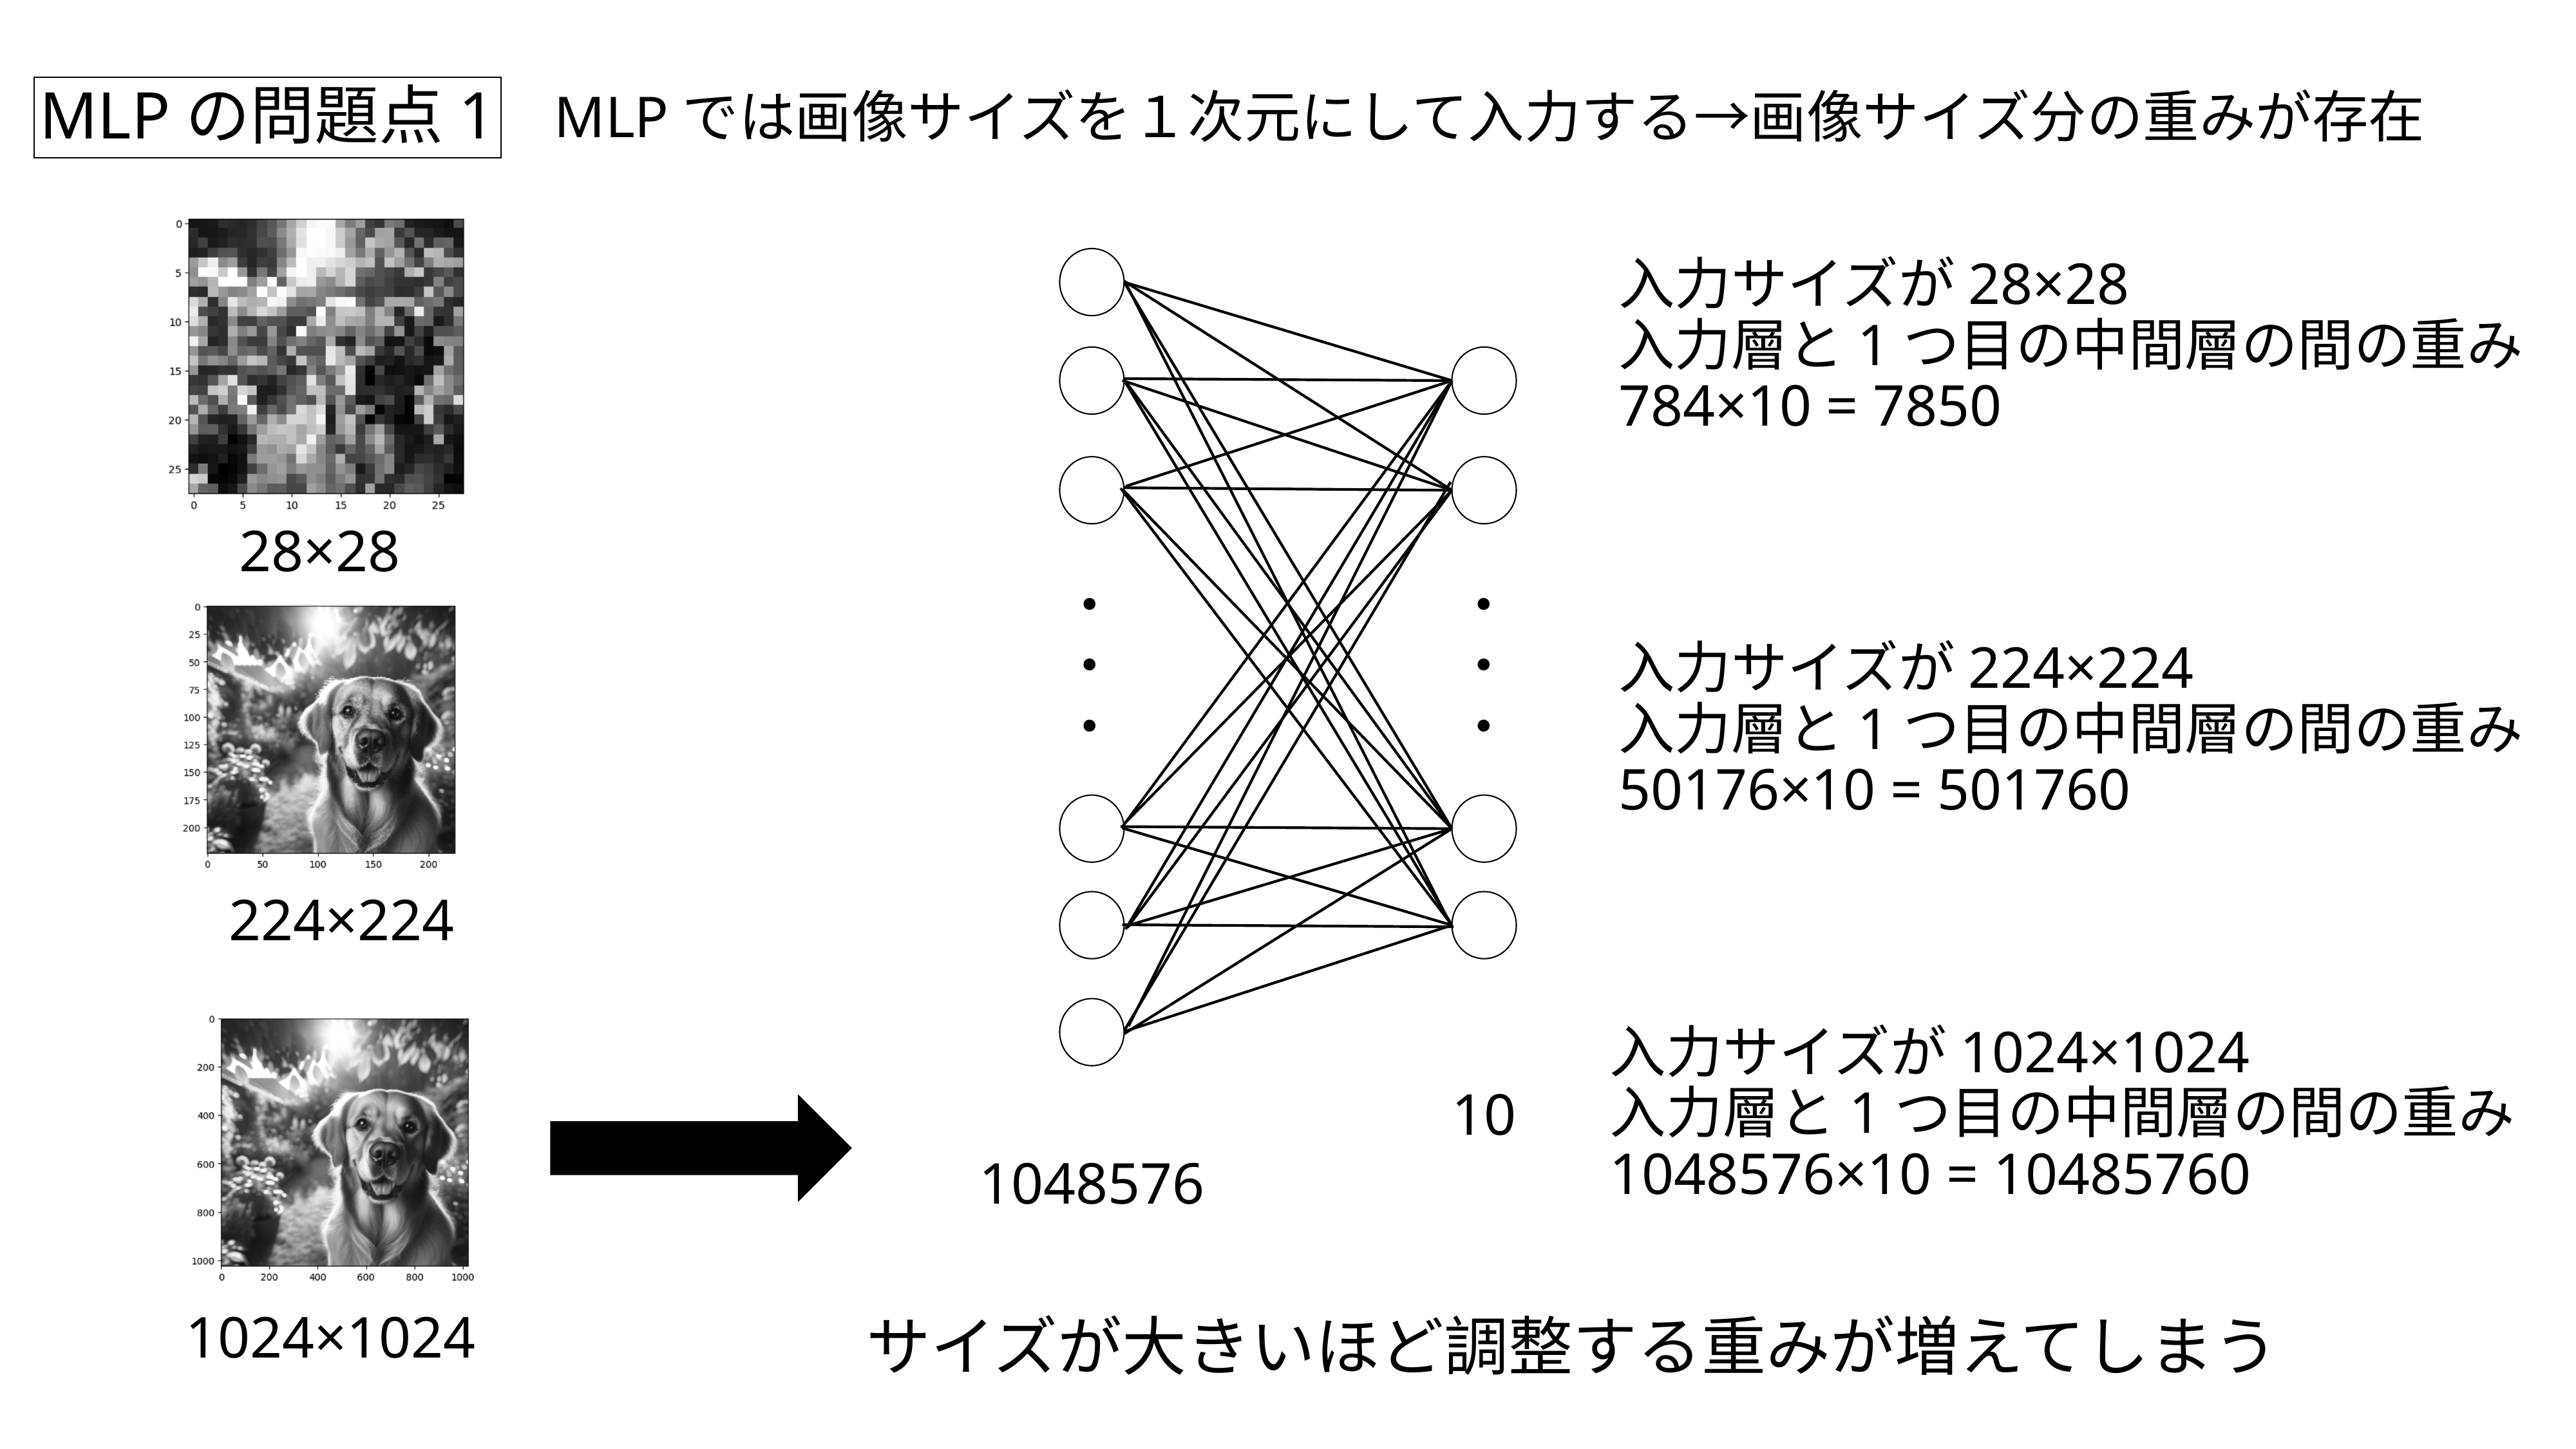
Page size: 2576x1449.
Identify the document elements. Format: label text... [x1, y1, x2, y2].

picture [165, 213, 468, 512]
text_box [1125, 380, 1128, 482]
text_box [1452, 346, 1517, 415]
picture [180, 599, 460, 871]
text_box 入力サイズが1024×1024 入力層と1つ目の中間層の間の重み 1048576×10 = 10485760 [1604, 1018, 2576, 1212]
text_box 1048576 [973, 1150, 1210, 1222]
text_box [1452, 795, 1517, 862]
text_box [1059, 248, 1124, 316]
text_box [1122, 380, 1125, 826]
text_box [1124, 482, 1128, 828]
text_box 10 [1446, 1081, 1522, 1153]
text_box 224×224 [223, 886, 460, 958]
text_box MLPの問題点1 [33, 77, 502, 158]
text_box ・ ・ ・ [1056, 571, 1120, 765]
text_box サイズが大きいほど調整する重みが増えてしまう [861, 1309, 2284, 1389]
text_box [1059, 457, 1122, 524]
text_box [1059, 346, 1124, 415]
text_box [550, 1094, 852, 1202]
text_box [1452, 891, 1517, 959]
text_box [1128, 380, 1452, 828]
text_box 入力サイズが224×224 入力層と1つ目の中間層の間の重み 50176×10 = 501760 [1613, 634, 2528, 828]
text_box 1024×1024 [180, 1303, 481, 1376]
text_box MLPでは画像サイズを１次元にして入力する→画像サイズ分の重みが存在 [549, 83, 2430, 155]
text_box 入力サイズが28×28 入力層と1つ目の中間層の間の重み 784×10 = 7850 [1613, 250, 2528, 444]
text_box [1452, 457, 1517, 524]
text_box [1059, 998, 1124, 1066]
text_box [1059, 795, 1120, 862]
text_box ・ ・ ・ [1452, 571, 1518, 765]
text_box [1059, 891, 1124, 959]
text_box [1124, 828, 1452, 1034]
text_box 28×28 [234, 517, 406, 589]
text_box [1125, 283, 1452, 378]
picture [191, 1012, 477, 1285]
